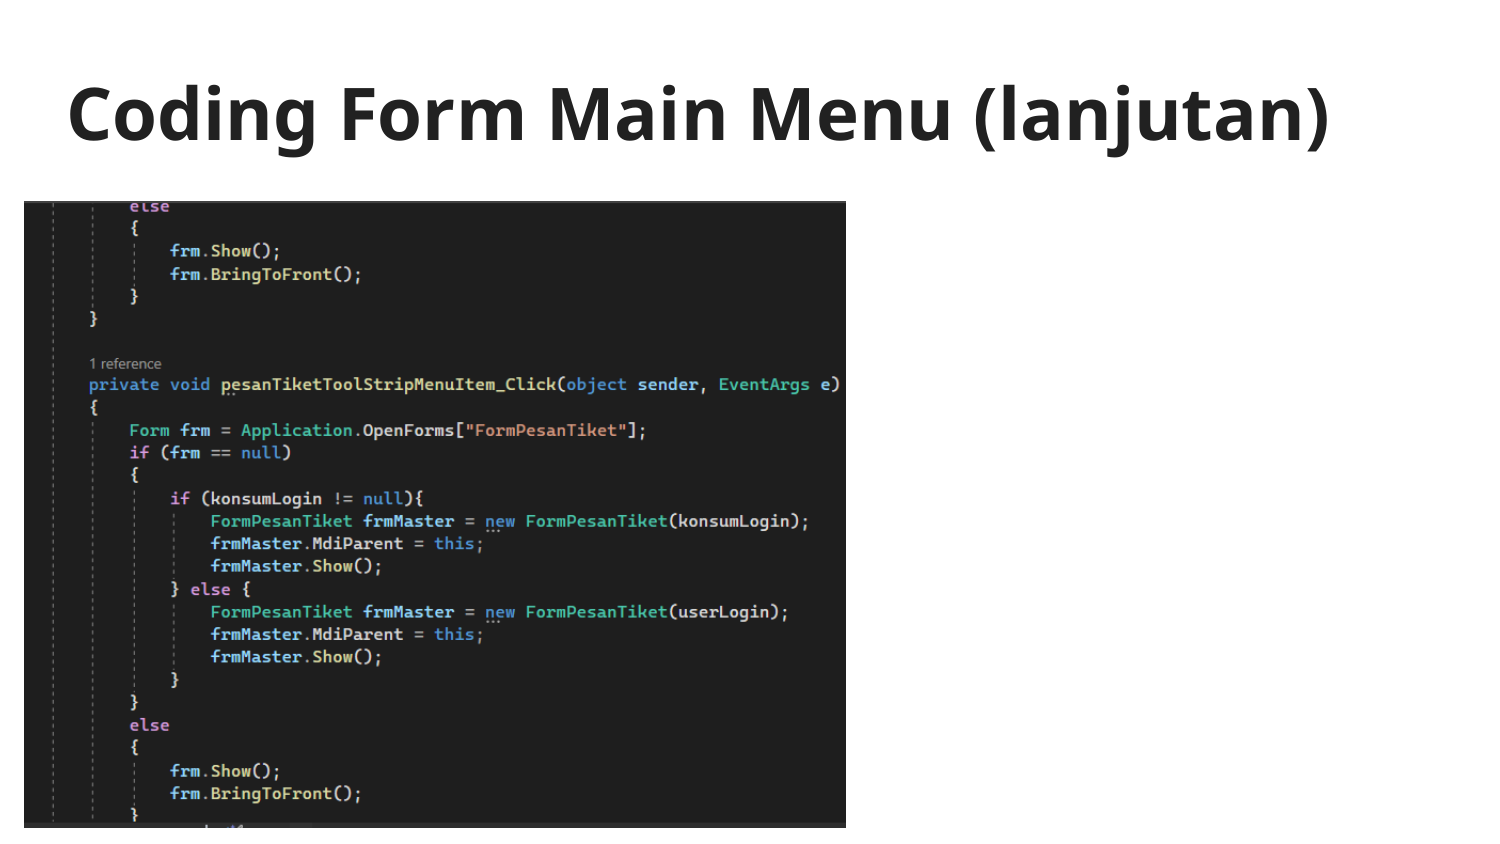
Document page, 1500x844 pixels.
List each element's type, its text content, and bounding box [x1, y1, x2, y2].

title Coding Form Main Menu (lanjutan) [51, 48, 1449, 180]
picture [23, 201, 846, 828]
